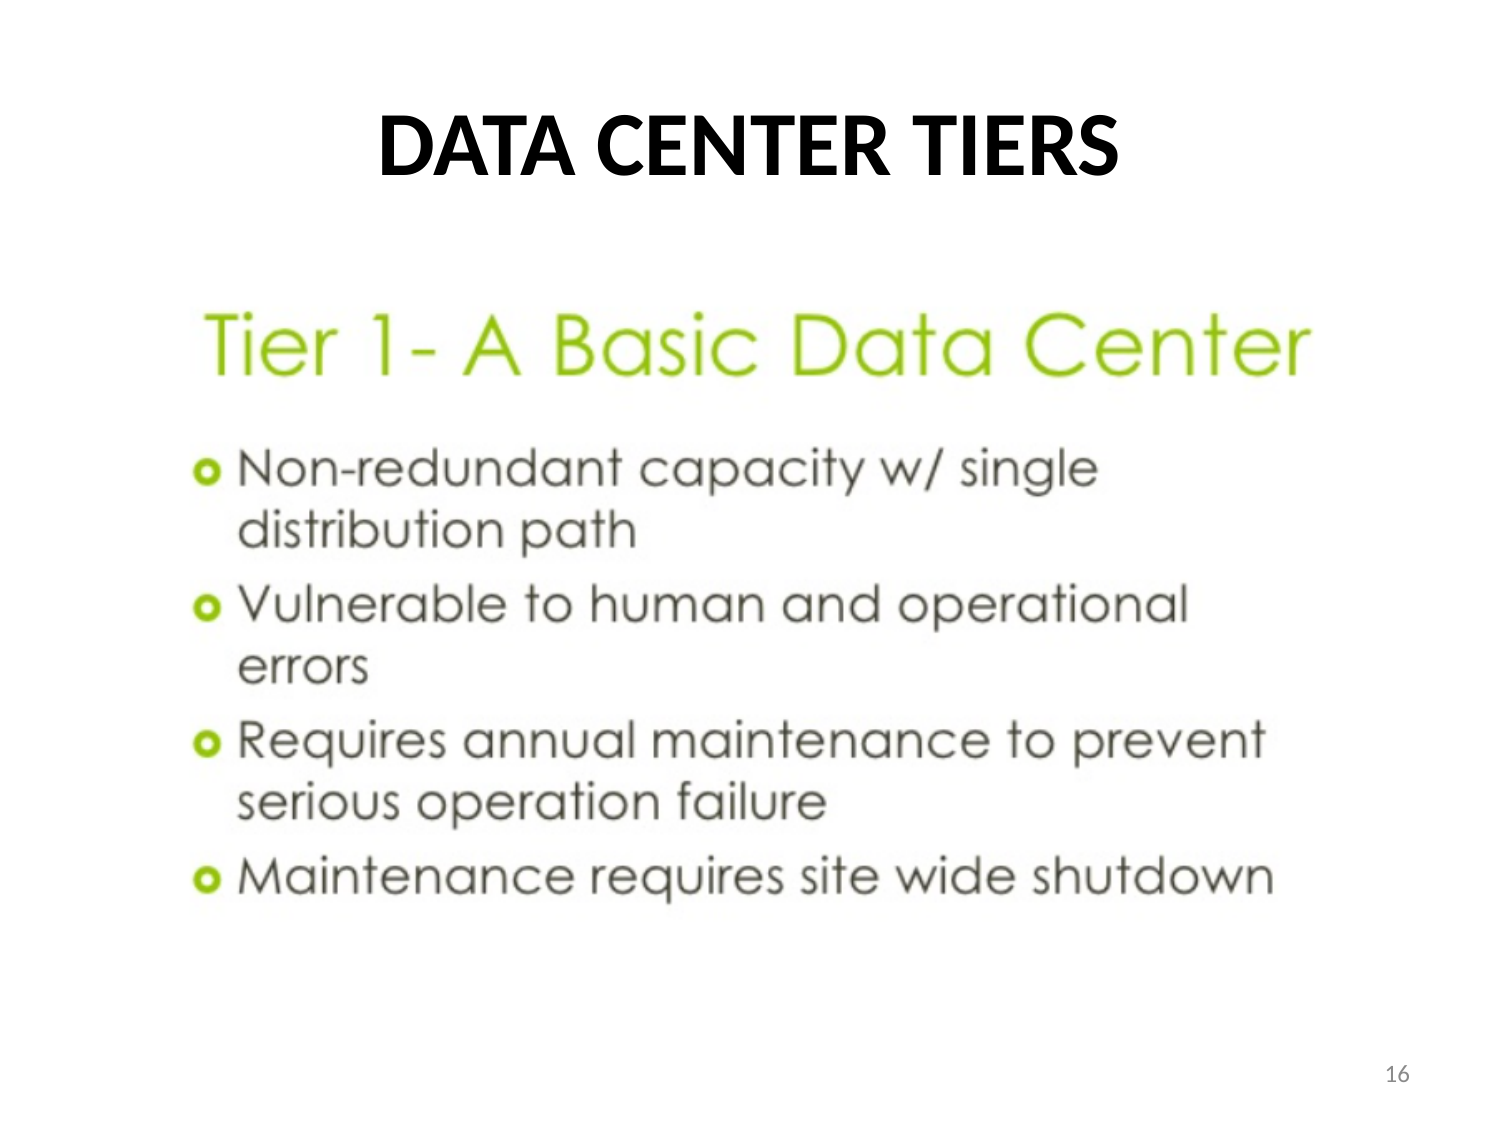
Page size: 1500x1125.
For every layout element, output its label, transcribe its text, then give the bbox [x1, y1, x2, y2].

title DATA CENTER TIERS [75, 45, 1425, 233]
slide_number 16 [1074, 1042, 1425, 1103]
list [135, 266, 1367, 941]
